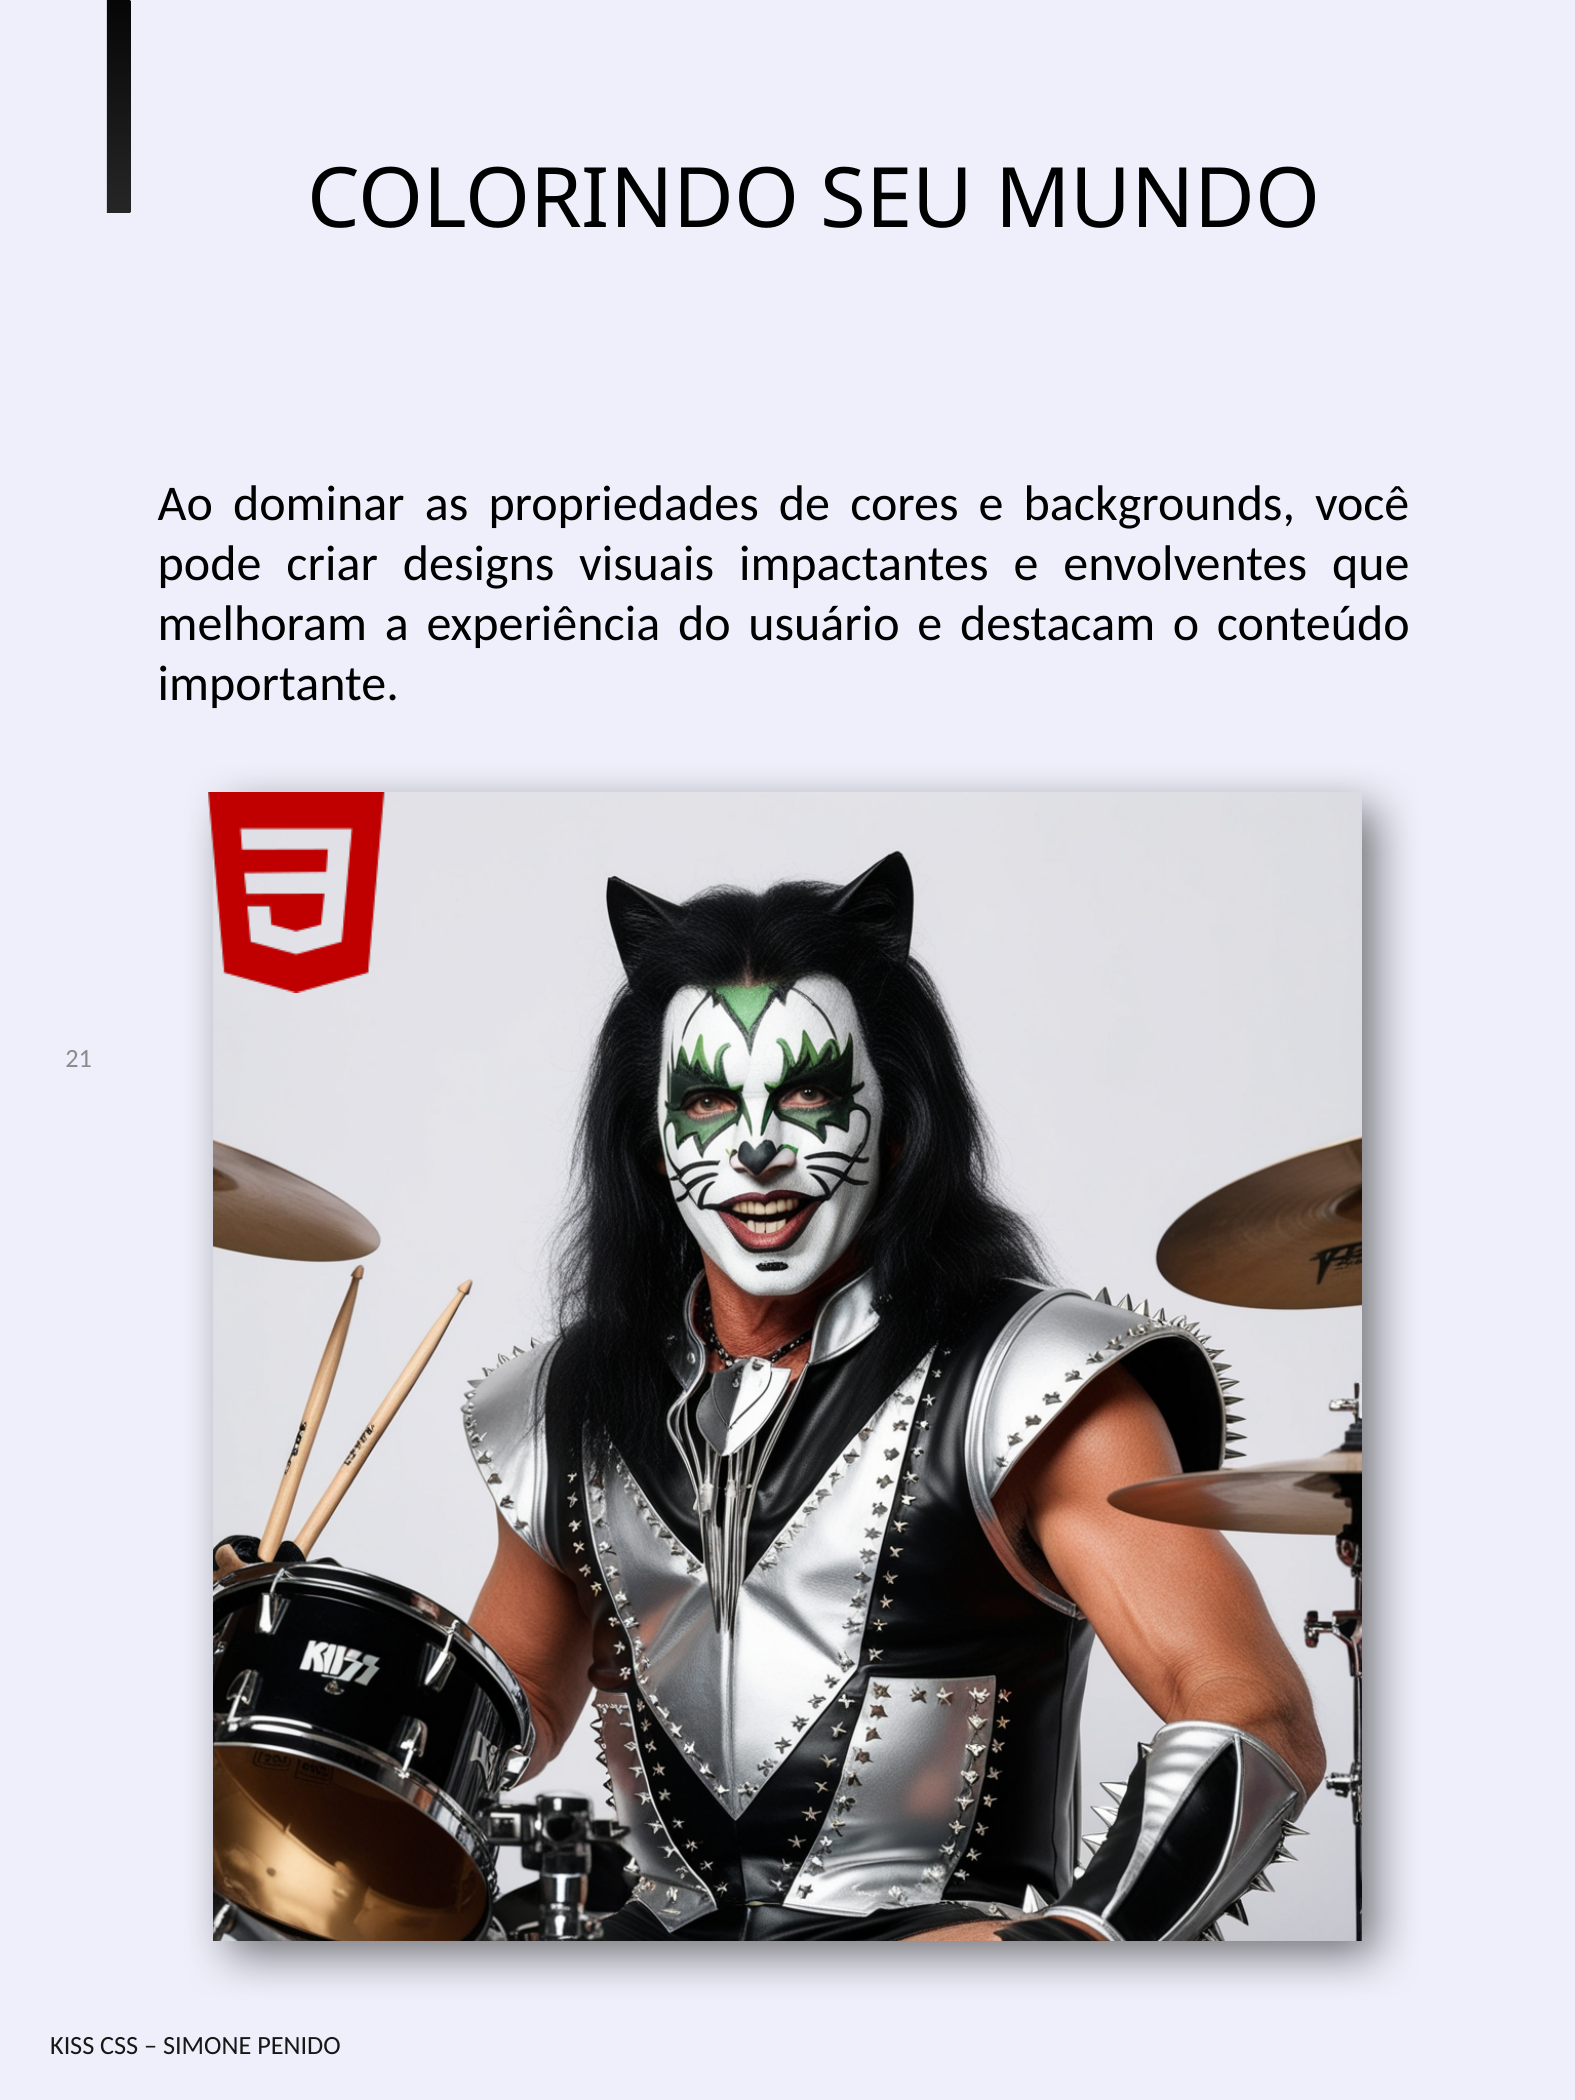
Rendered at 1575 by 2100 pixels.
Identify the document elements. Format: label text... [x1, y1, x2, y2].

text_box [106, 0, 131, 213]
text_box Ao dominar as propriedades de cores e backgrounds, você pode criar designs visuais impactantes e envolventes que melhoram a experiência do usuário e destacam o conteúdo importante. [142, 462, 1426, 718]
footer KISS CSS – SIMONE PENIDO [0, 1988, 462, 2100]
picture [196, 792, 1362, 1941]
slide_number 21 [0, 1001, 107, 1114]
text_box Colorindo Seu Mundo [292, 136, 1575, 252]
